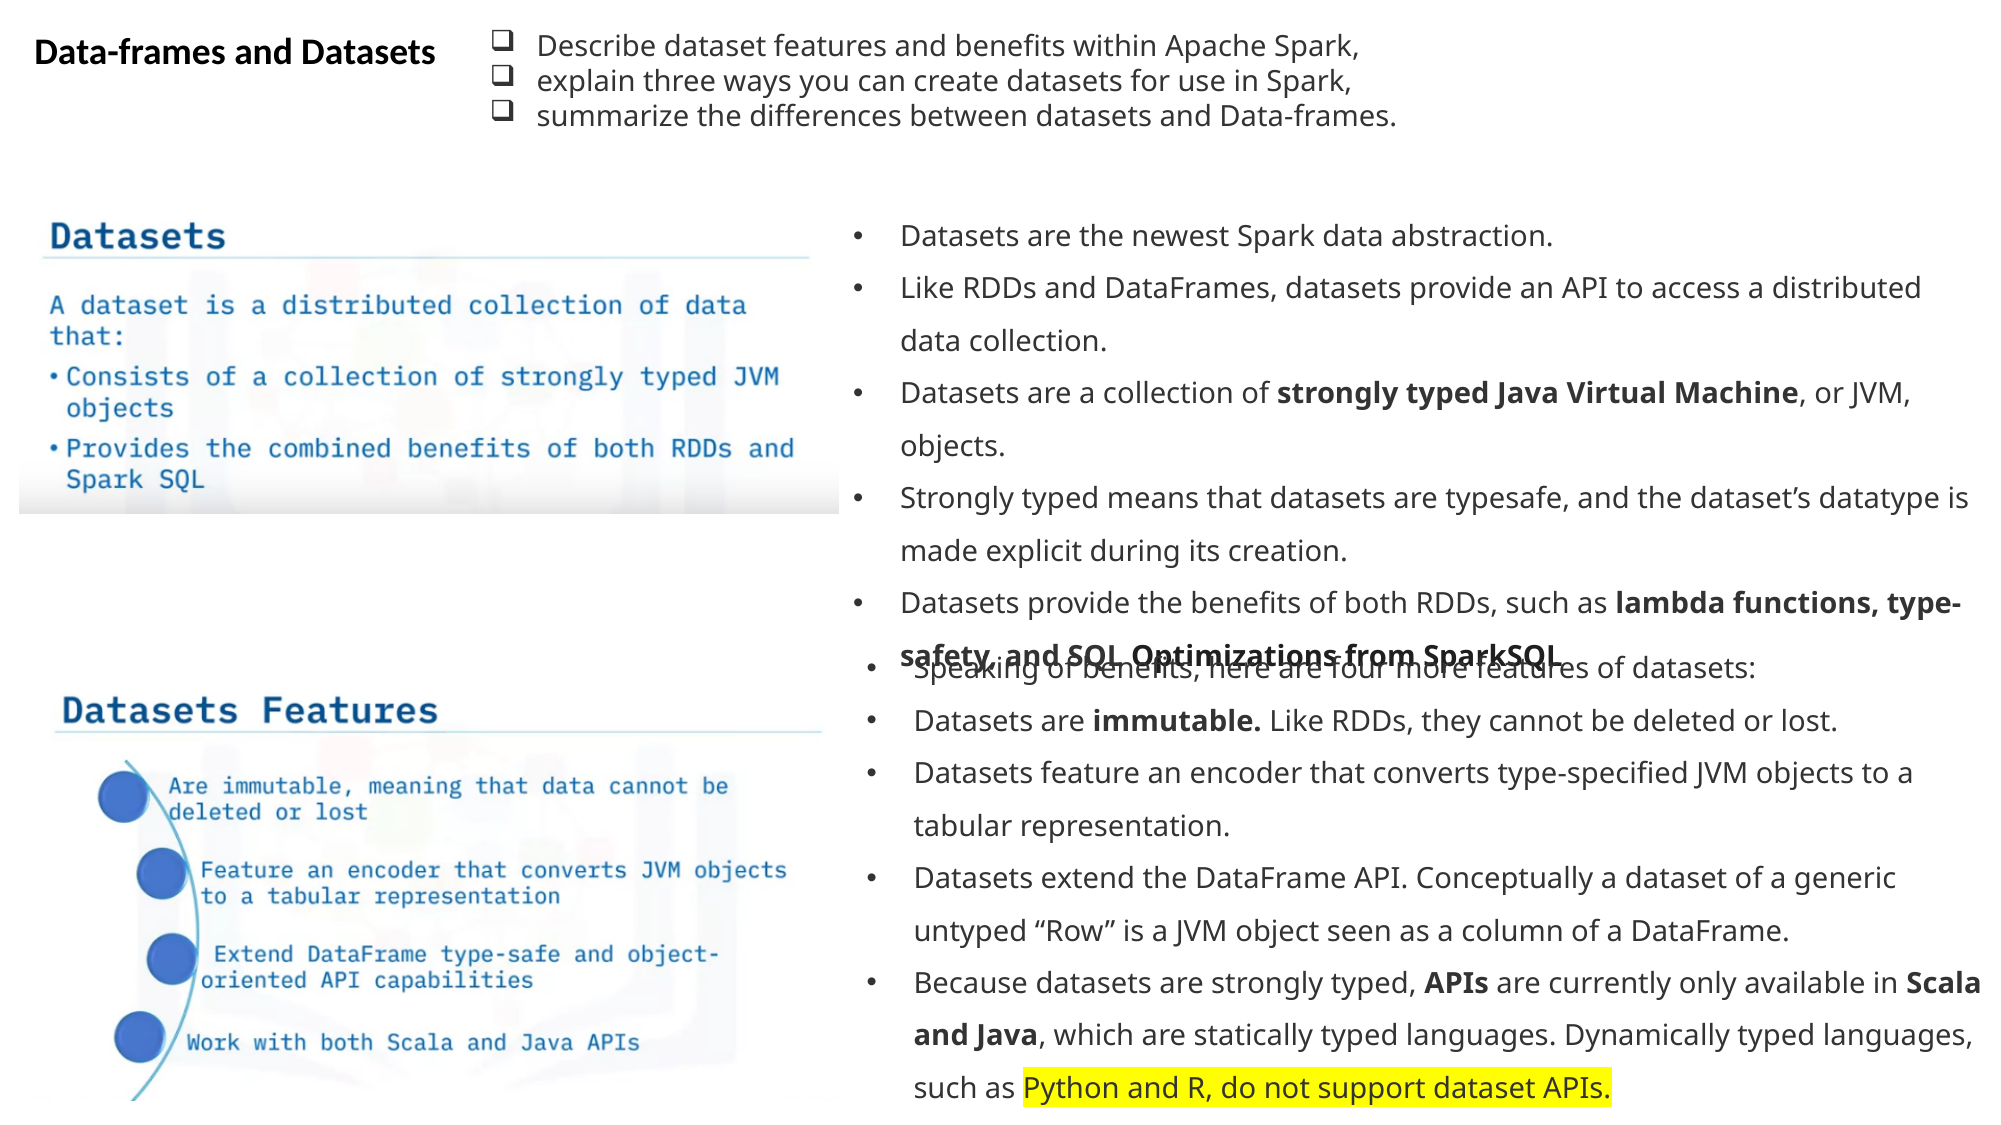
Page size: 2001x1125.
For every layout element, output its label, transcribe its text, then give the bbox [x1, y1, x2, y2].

picture [29, 687, 839, 1101]
text_box Speaking of benefits, here are four more features of datasets: Datasets are immutable. Like RDDs, they cannot be deleted or lost. Datasets feature an encoder that converts type-specified JVM objects to a tabular representation. Datasets extend the DataFrame API. Conceptually a dataset of a generic untyped “Row” is a JVM object seen as a column of a DataFrame. Because datasets are strongly typed, APIs are currently only available in Scala and Java, which are statically typed languages. Dynamically typed languages, such as Python and R, do not support dataset APIs. [851, 624, 2000, 1112]
text_box Datasets are the newest Spark data abstraction. Like RDDs and DataFrames, datasets provide an API to access a distributed data collection. Datasets are a collection of strongly typed Java Virtual Machine, or JVM, objects. Strongly typed means that datasets are typesafe, and the dataset’s datatype is made explicit during its creation. Datasets provide the benefits of both RDDs, such as lambda functions, type-safety, and SQL Optimizations from SparkSQL [838, 192, 2000, 680]
text_box Describe dataset features and benefits within Apache Spark, explain three ways you can create datasets for use in Spark, summarize the differences between datasets and Data-frames. [474, 19, 1475, 140]
text_box Data-frames and Datasets [19, 19, 474, 80]
picture [19, 192, 839, 514]
